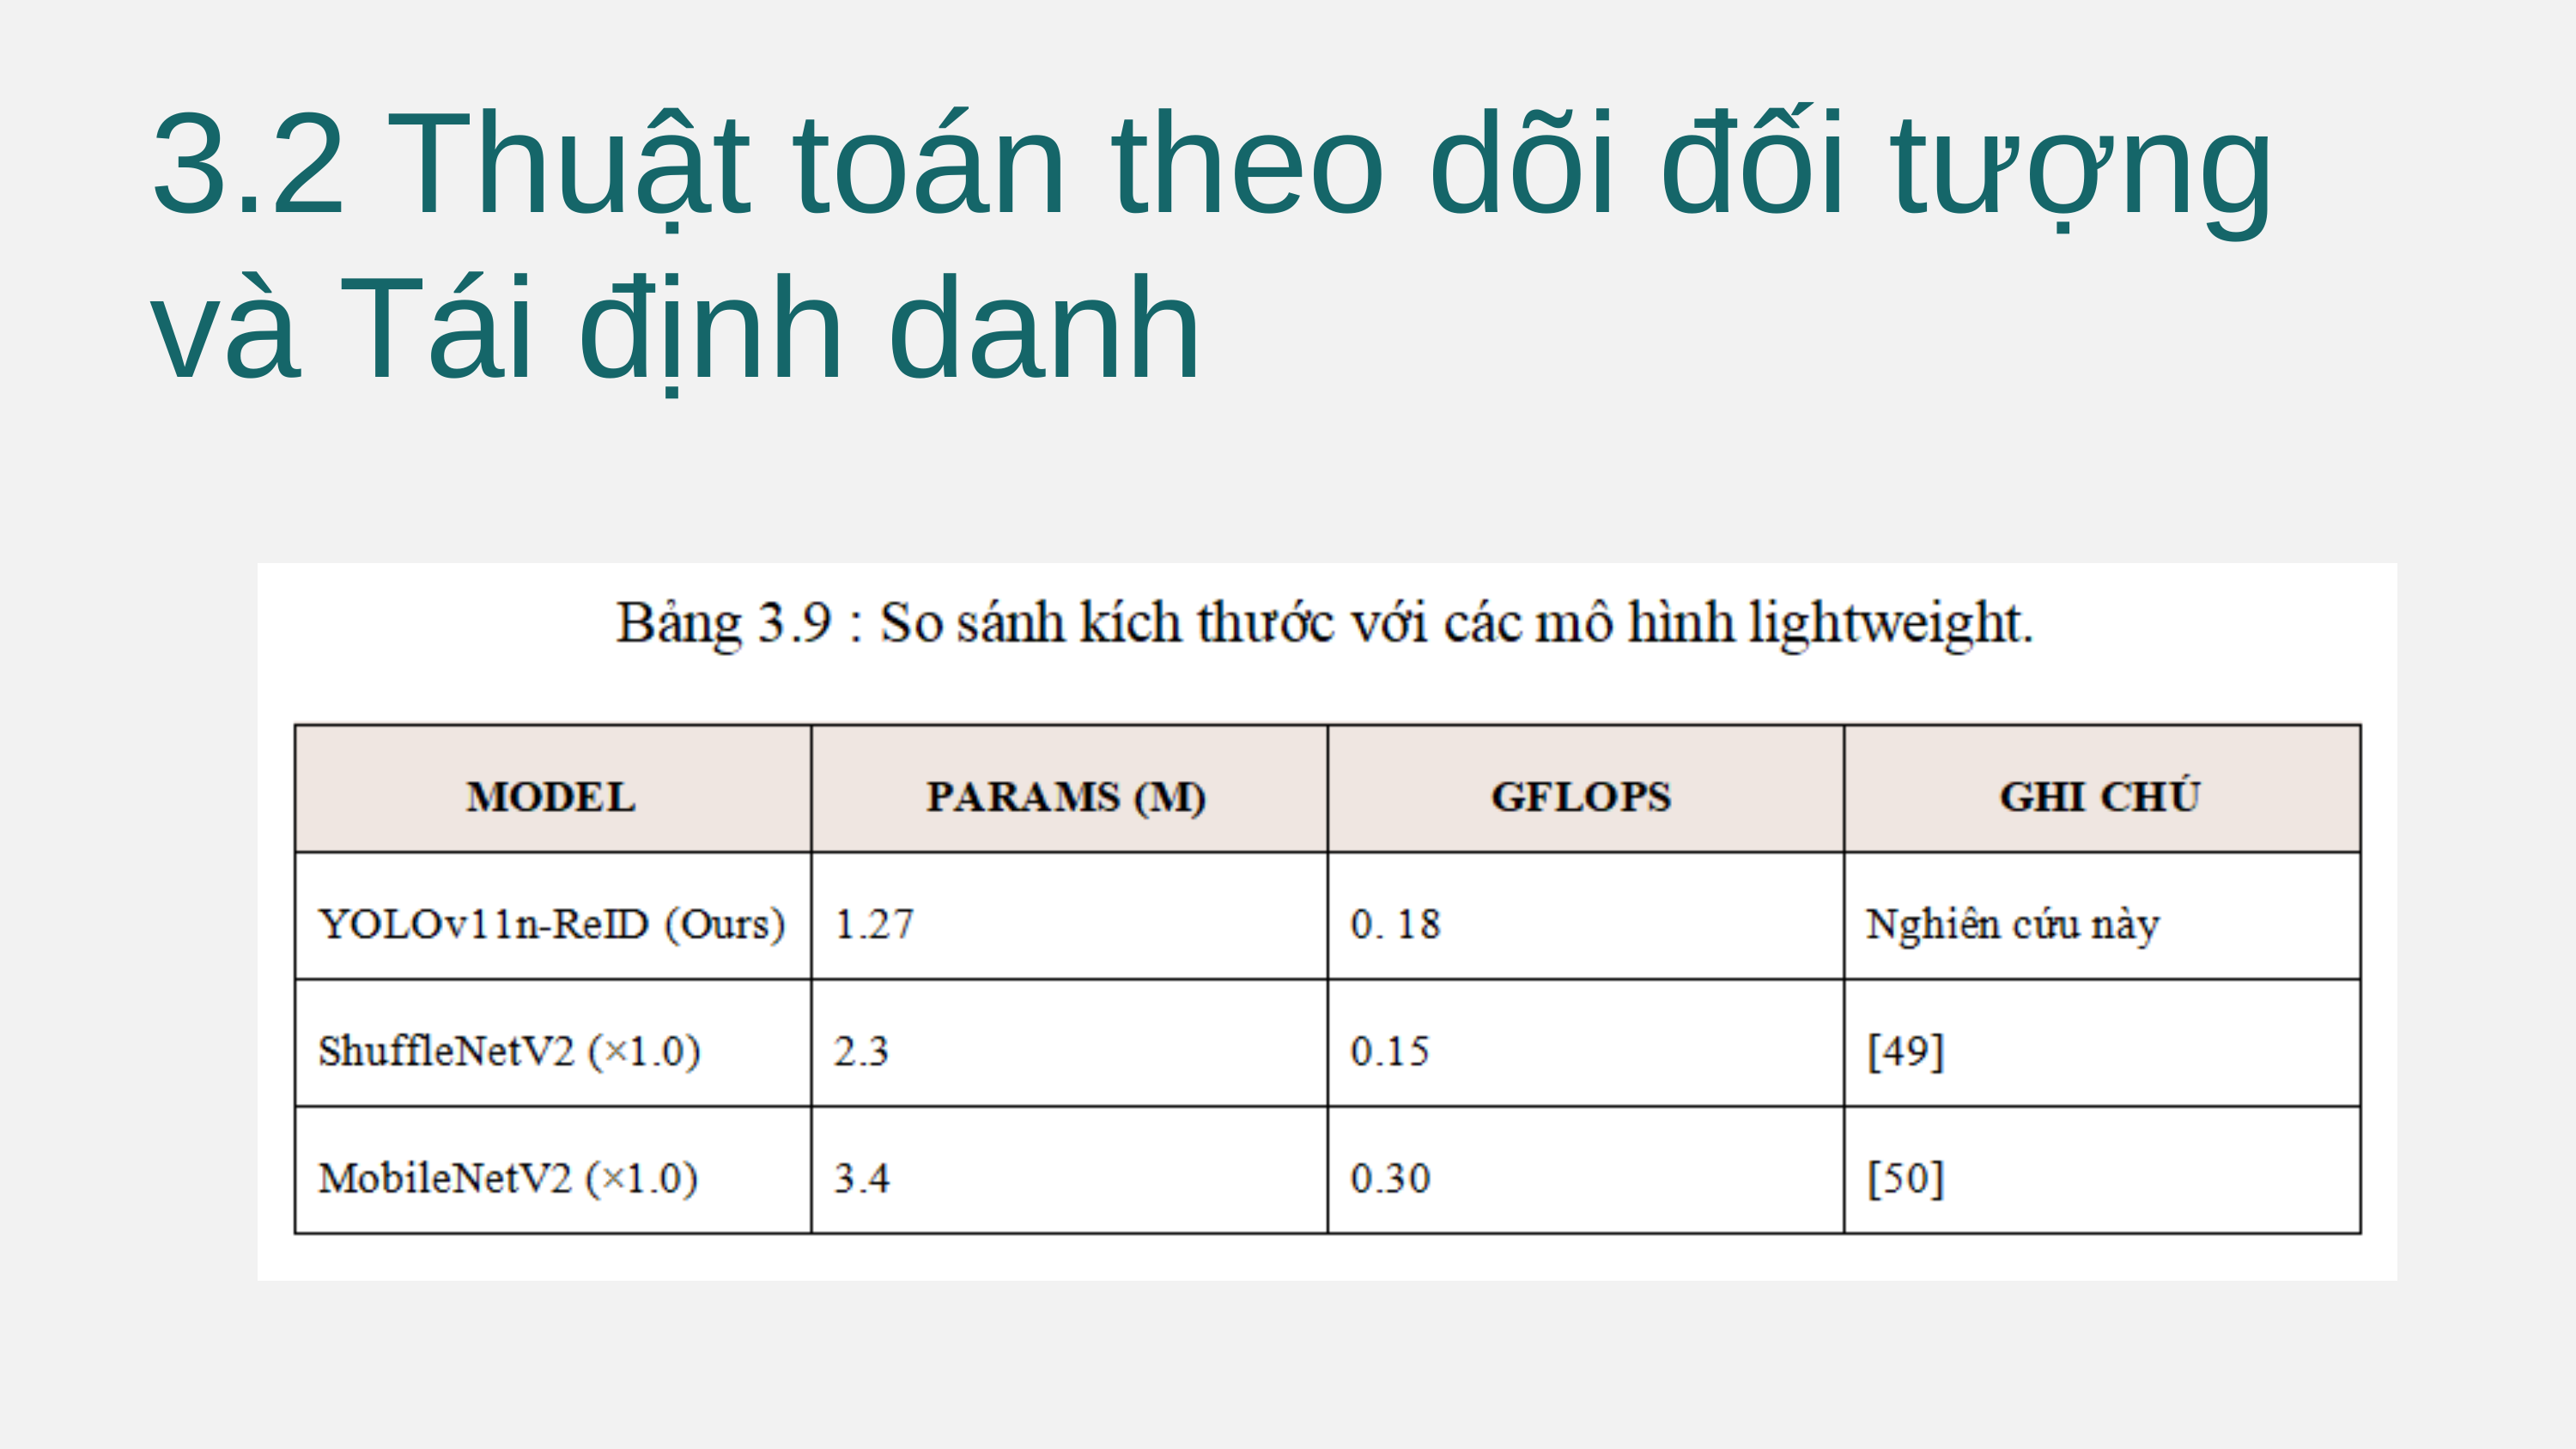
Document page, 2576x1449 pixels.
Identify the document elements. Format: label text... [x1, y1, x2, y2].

picture [257, 563, 2398, 1282]
text_box 3.2 Thuật toán theo dõi đối tượng và Tái định danh [149, 80, 2385, 410]
